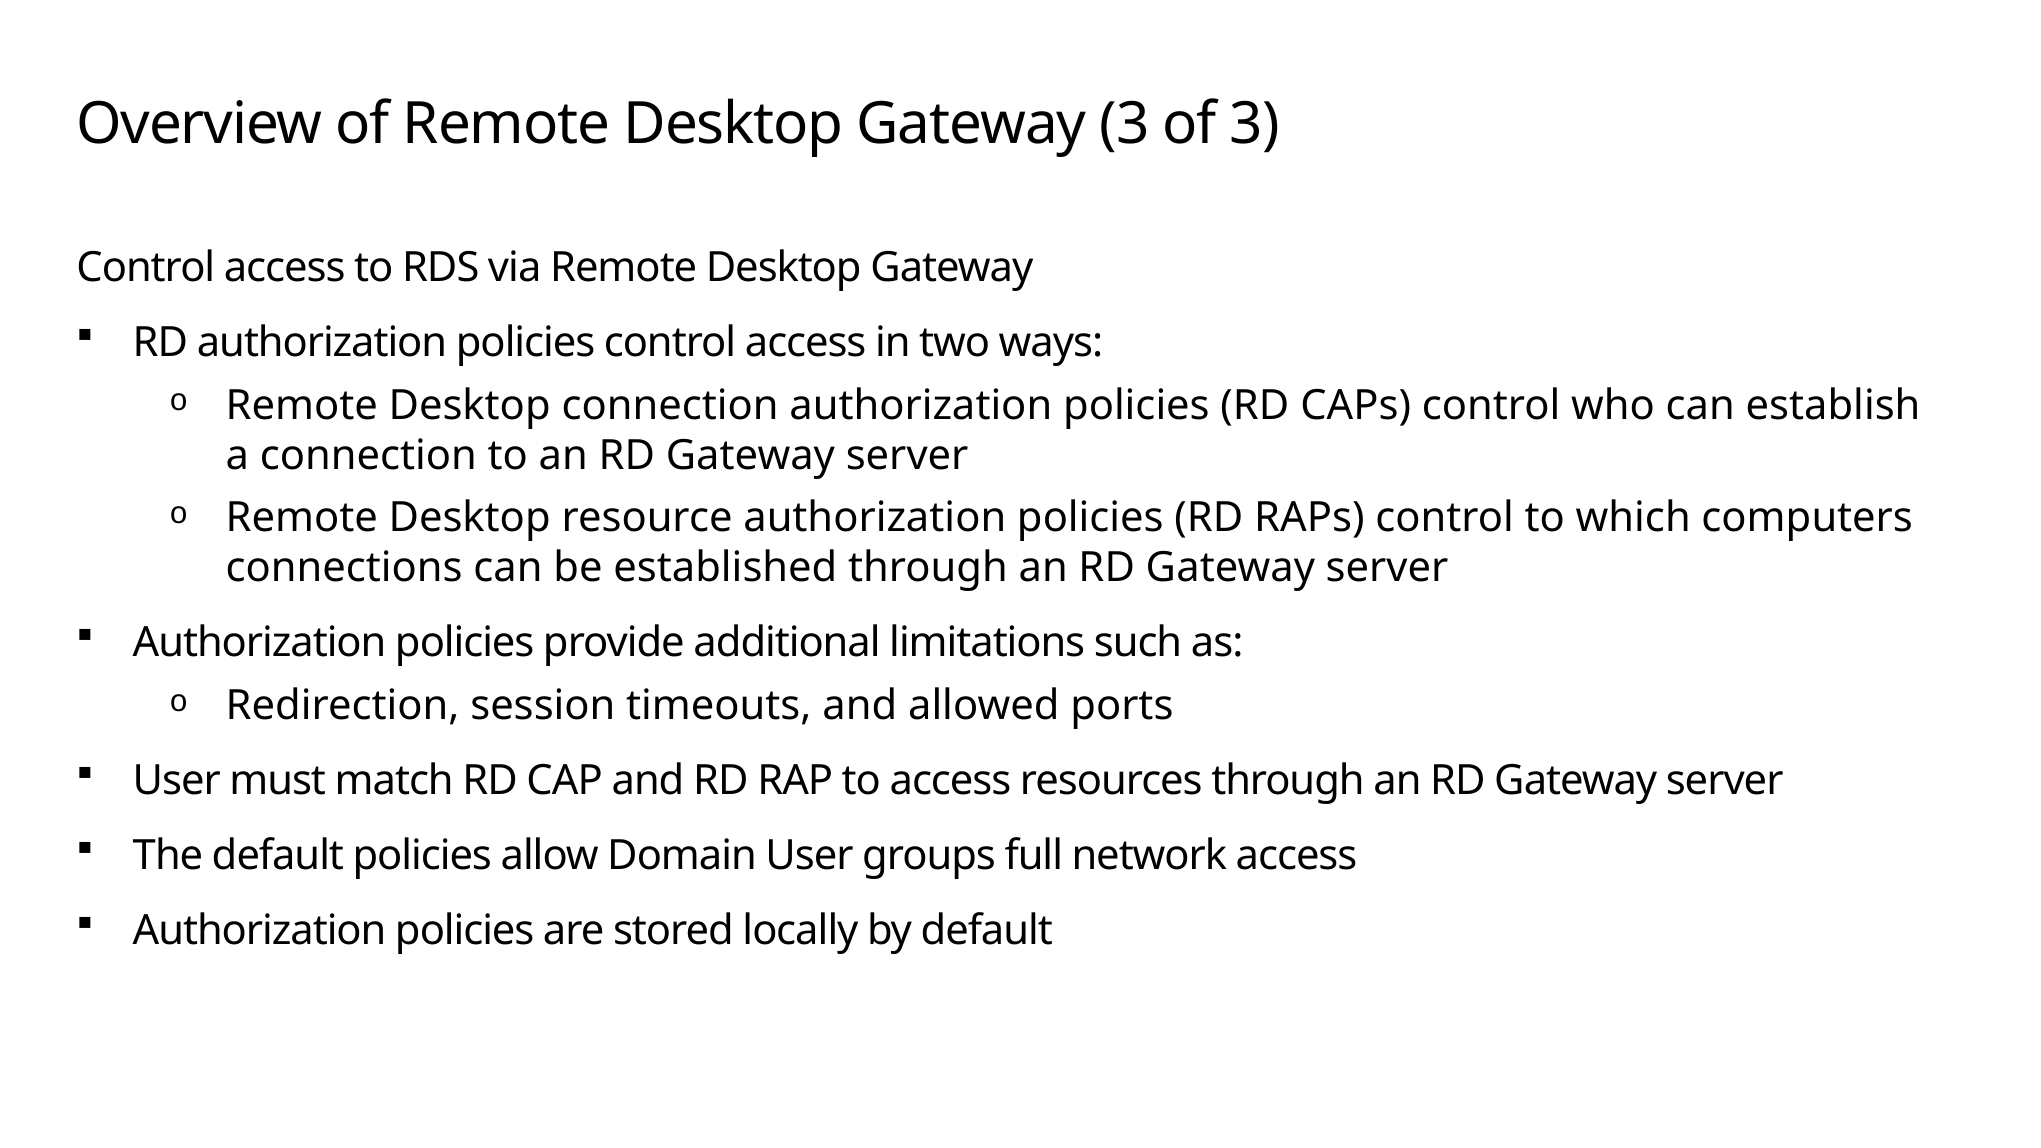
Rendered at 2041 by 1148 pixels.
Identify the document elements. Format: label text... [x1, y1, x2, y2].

title Overview of Remote Desktop Gateway (3 of 3) [76, 93, 1968, 161]
list Control access to RDS via Remote Desktop Gateway RD authorization policies control access in two ways: Remote Desktop connection authorization policies (RD CAPs) control who can establish a connection to an RD Gateway server Remote Desktop resource authorization policies (RD RAPs) control to which computers connections can be established through an RD Gateway server Authorization policies provide additional limitations such as: Redirection, session timeouts, and allowed ports User must match RD CAP and RD RAP to access resources through an RD Gateway server The default policies allow Domain User groups full network access Authorization policies are stored locally by default [76, 240, 1968, 1074]
